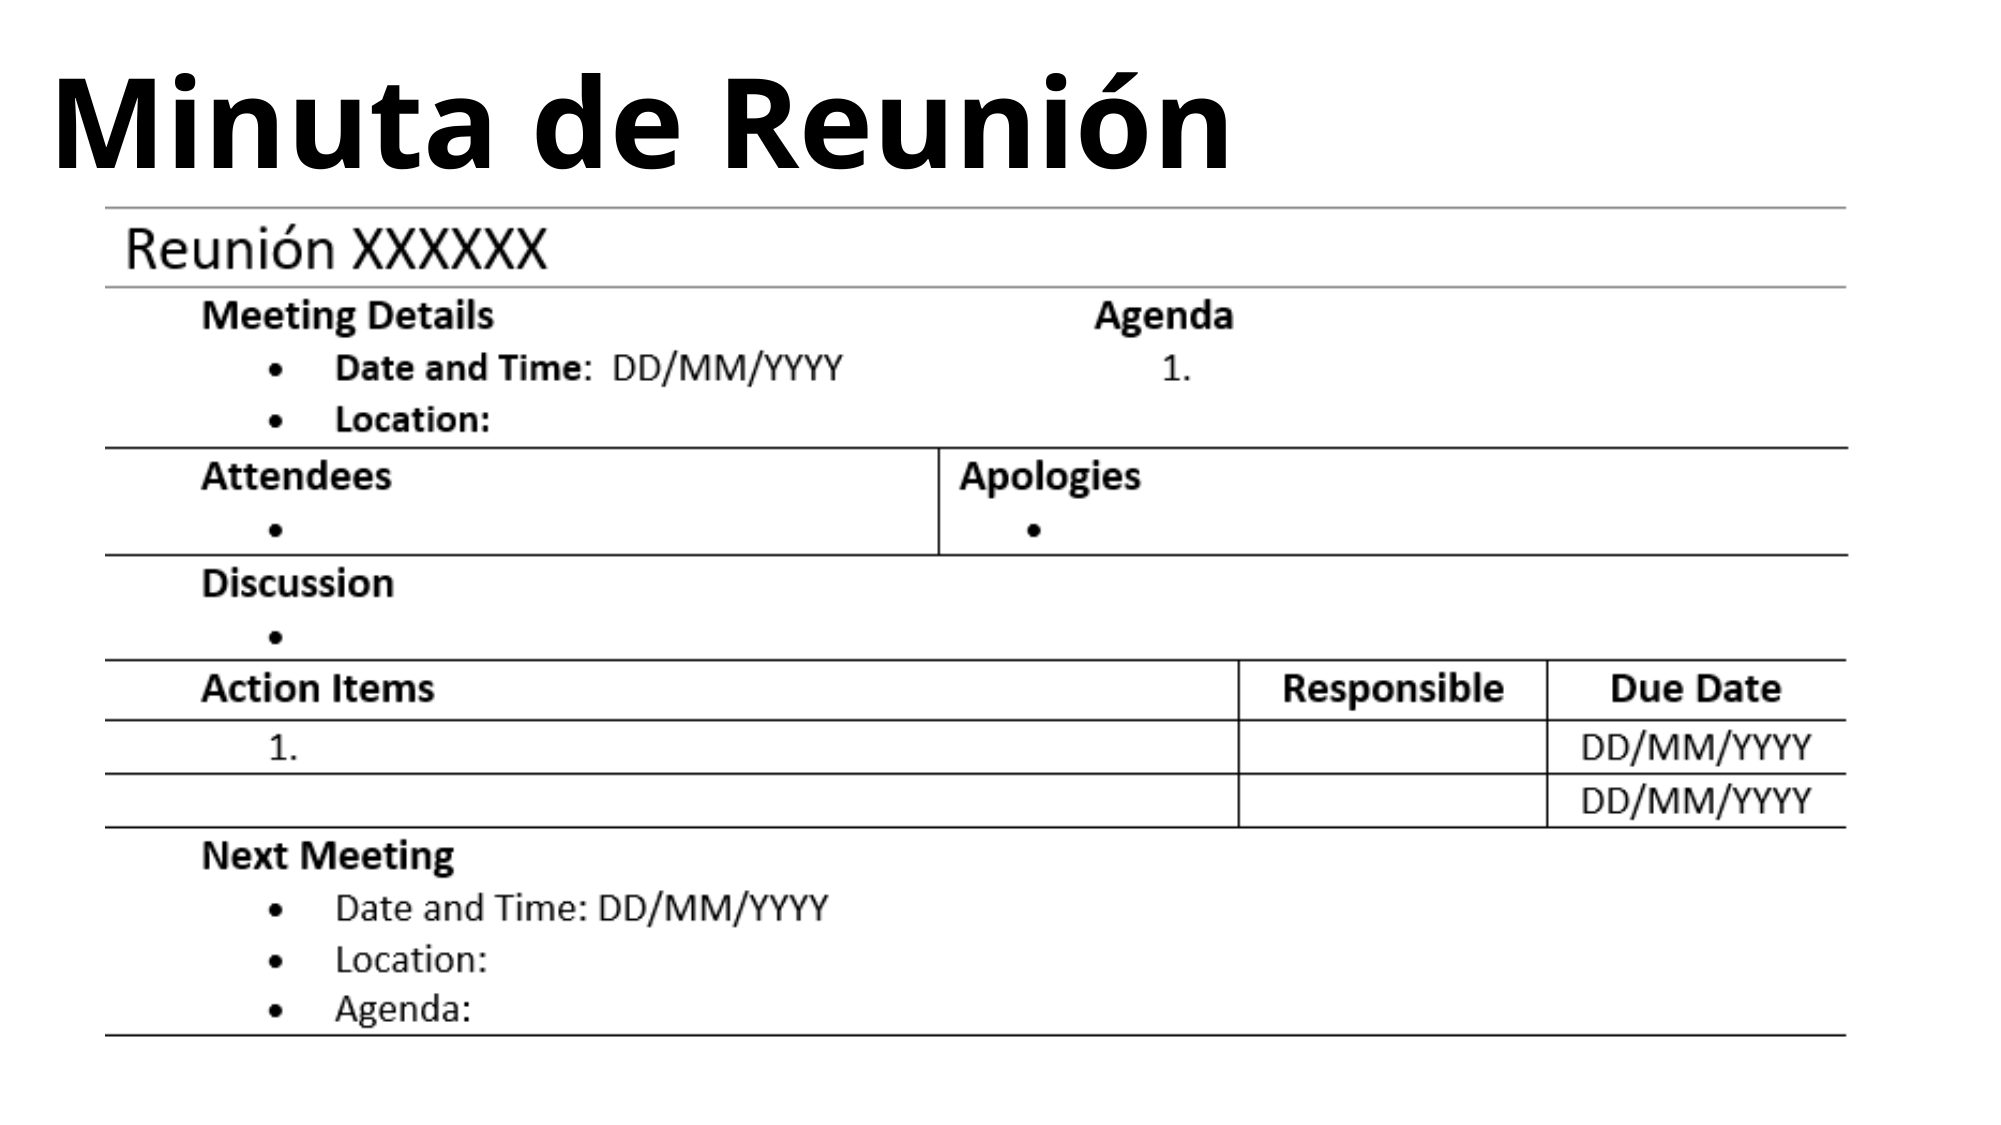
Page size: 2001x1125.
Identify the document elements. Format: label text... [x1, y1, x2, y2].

picture [105, 188, 1881, 1052]
title Minuta de Reunión [33, 0, 1759, 204]
